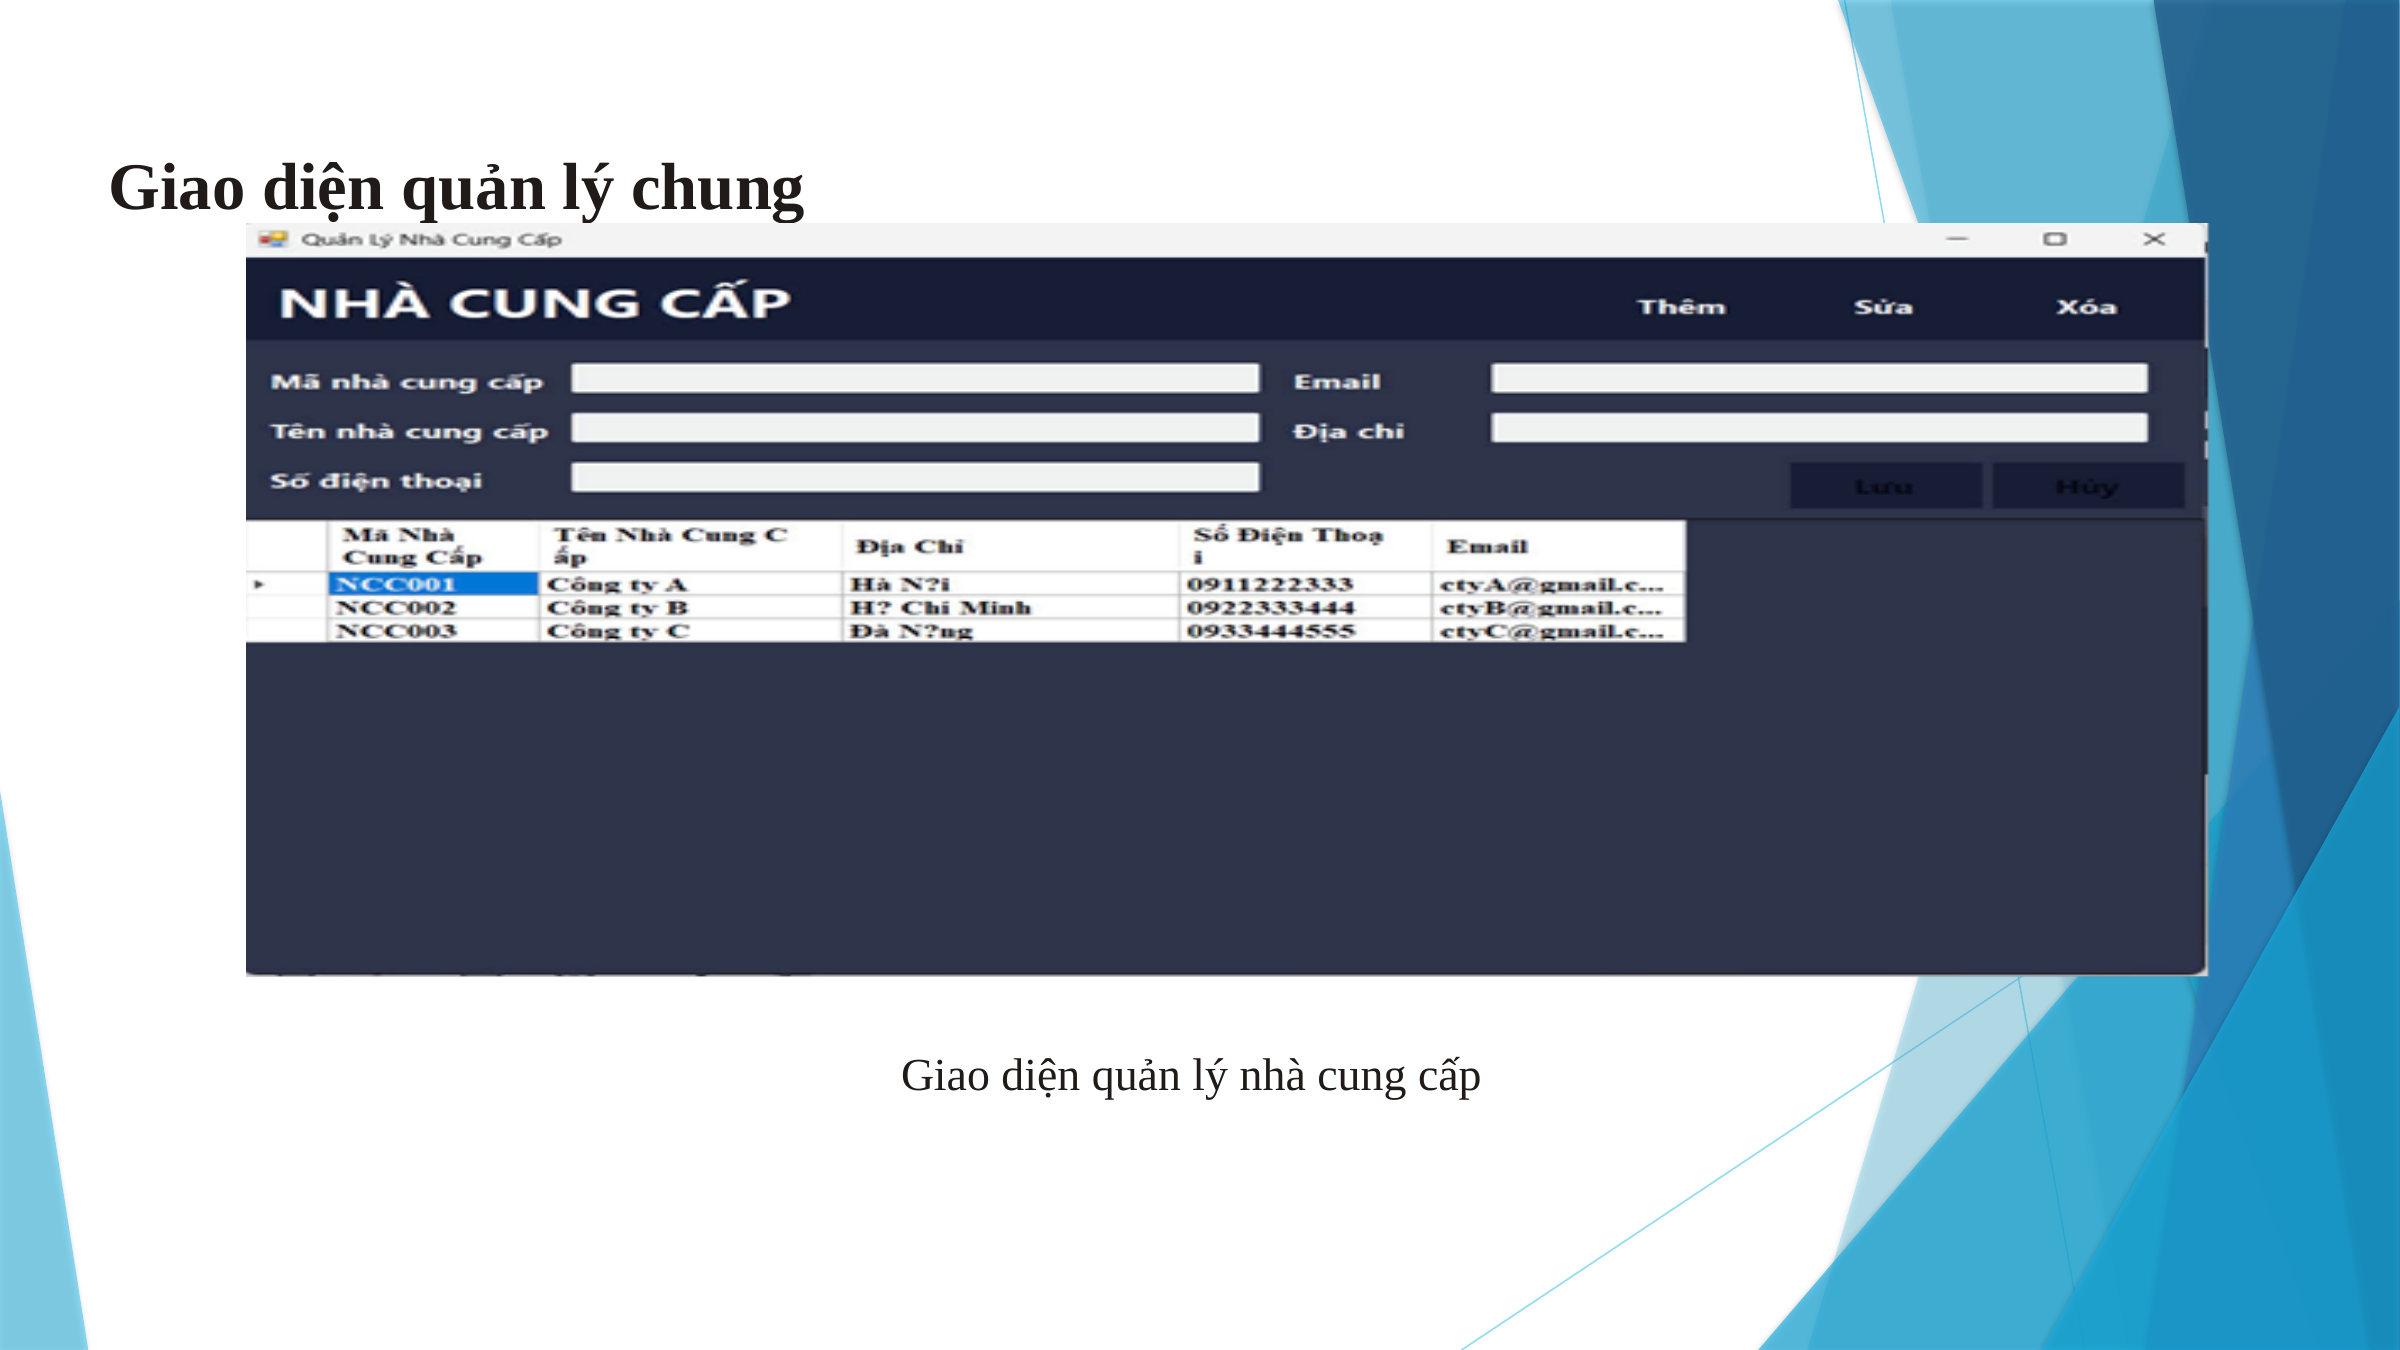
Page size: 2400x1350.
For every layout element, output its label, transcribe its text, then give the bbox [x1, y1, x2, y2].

picture [246, 223, 2213, 980]
text_box Giao diện quản lý chung [108, 107, 1039, 224]
text_box Giao diện quản lý nhà cung cấp [900, 1042, 1662, 1148]
